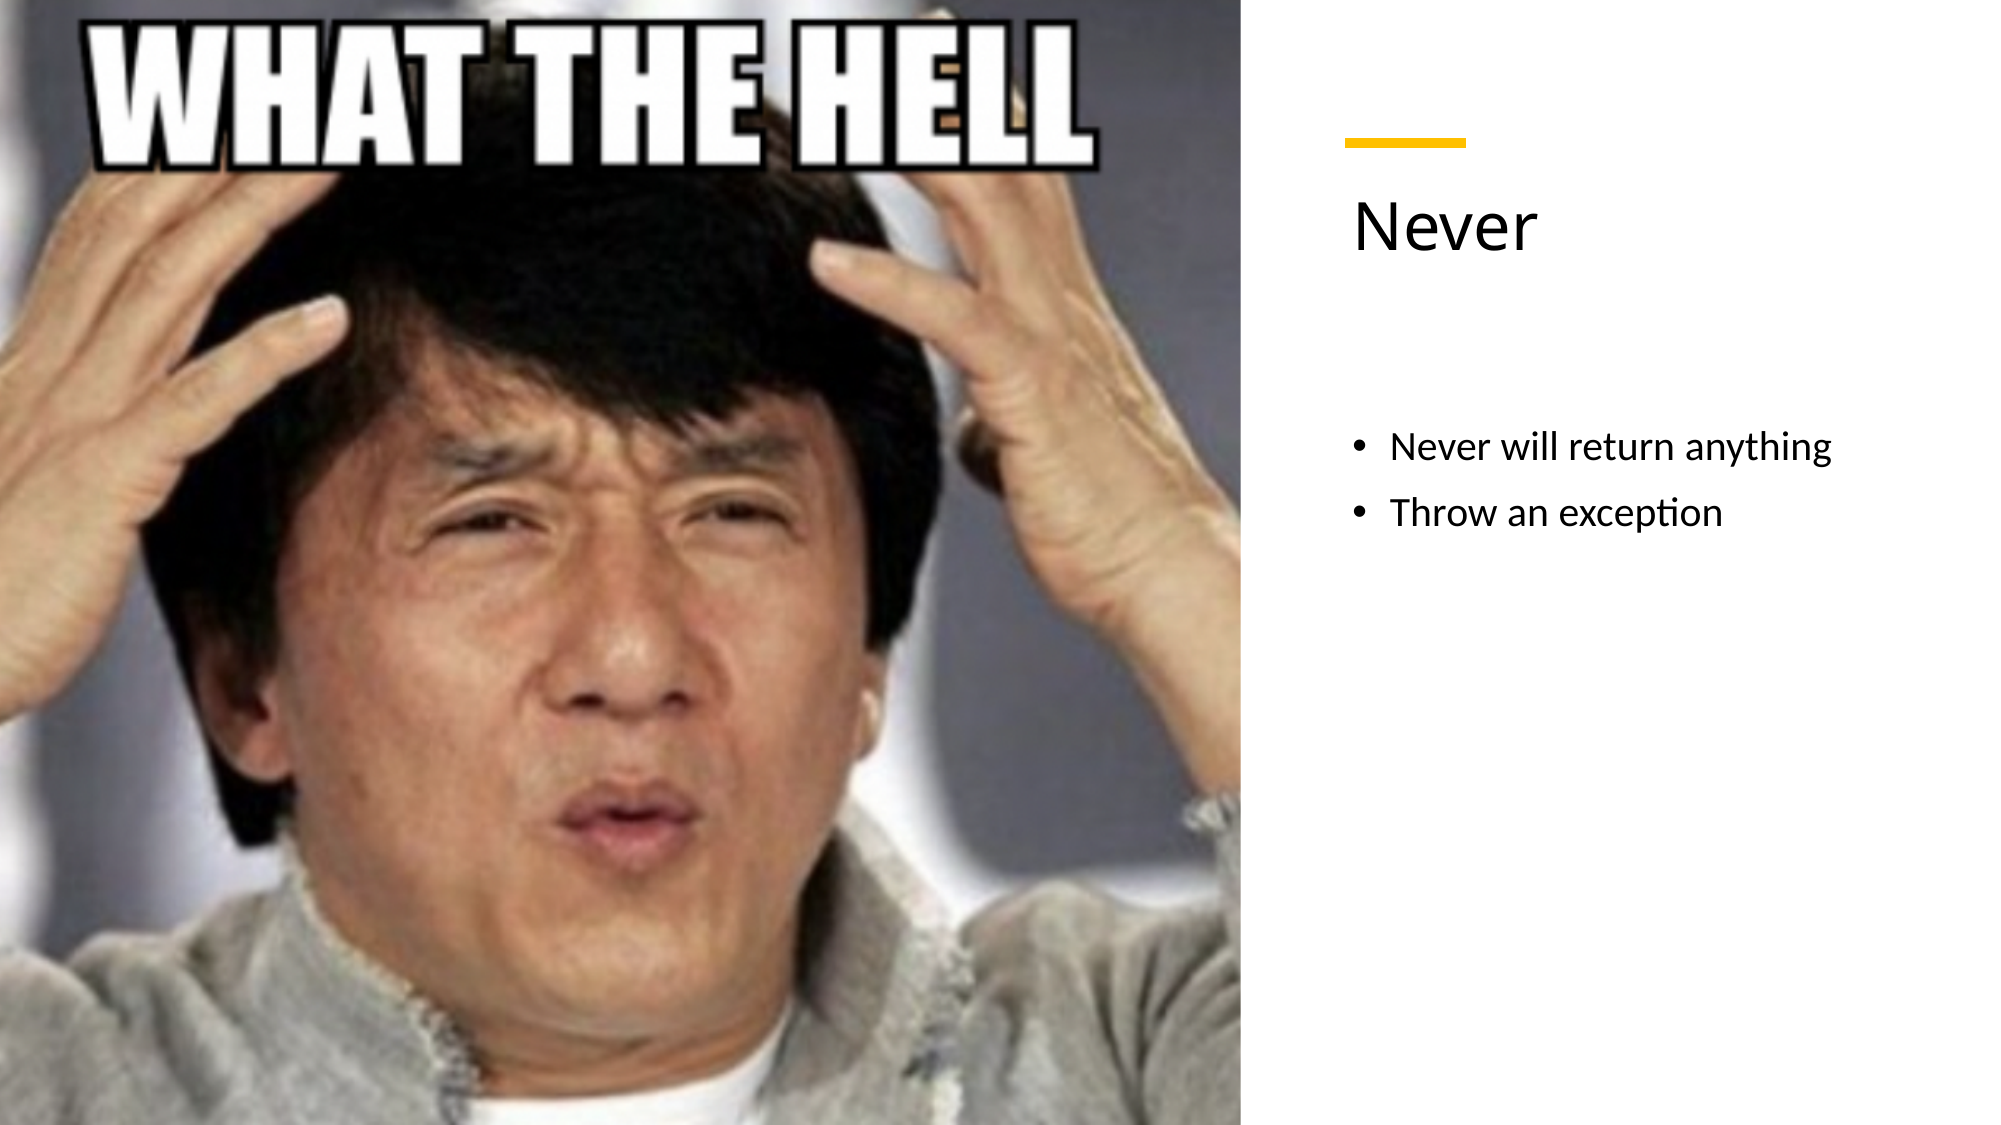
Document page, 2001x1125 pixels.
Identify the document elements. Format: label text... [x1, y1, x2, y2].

picture [0, 0, 1241, 1125]
title Never [1337, 185, 1901, 417]
list Never will return anything Throw an exception [1337, 417, 1901, 1008]
